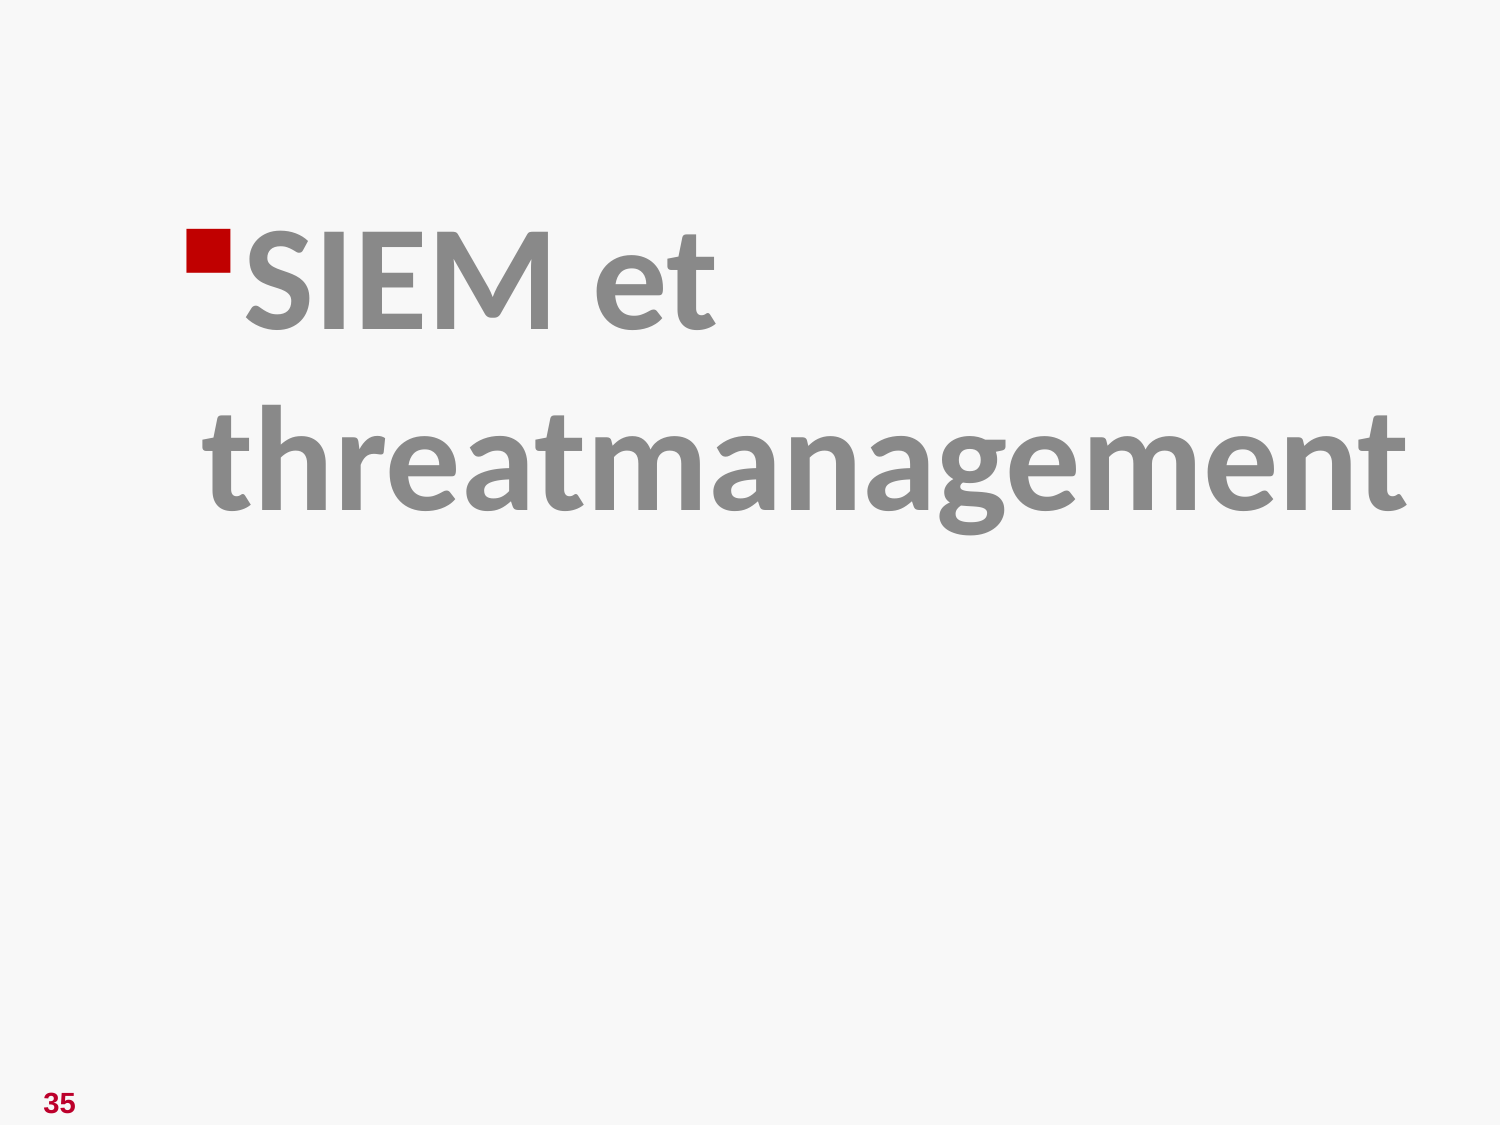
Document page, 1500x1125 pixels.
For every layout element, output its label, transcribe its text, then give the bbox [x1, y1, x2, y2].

text_box SIEM et threatmanagement [159, 172, 1435, 419]
